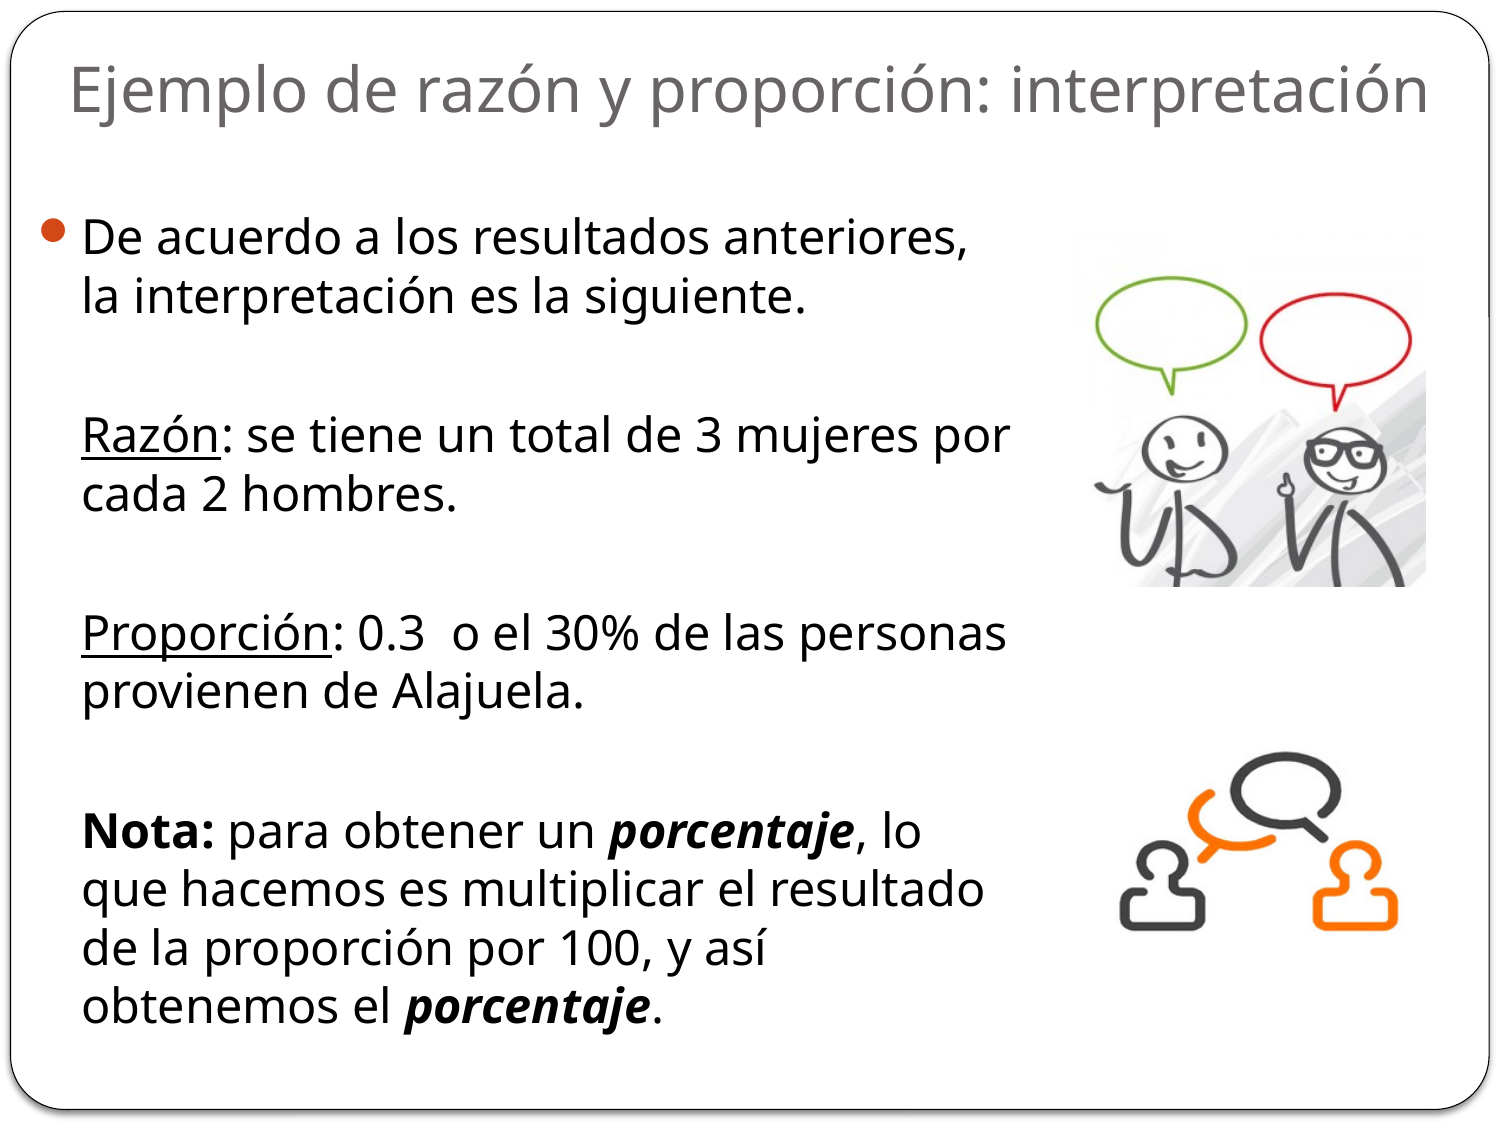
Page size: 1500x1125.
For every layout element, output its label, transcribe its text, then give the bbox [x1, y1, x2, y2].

picture [1070, 231, 1426, 587]
title Ejemplo de razón y proporción: interpretación [0, 0, 1500, 141]
list De acuerdo a los resultados anteriores, la interpretación es la siguiente. Razón: se tiene un total de 3 mujeres por cada 2 hombres. Proporción: 0.3 o el 30% de las personas provienen de Alajuela. Nota: para obtener un porcentaje, lo que hacemos es multiplicar el resultado de la proporción por 100, y así obtenemos el porcentaje. [23, 199, 1034, 1043]
picture [1111, 703, 1408, 1000]
